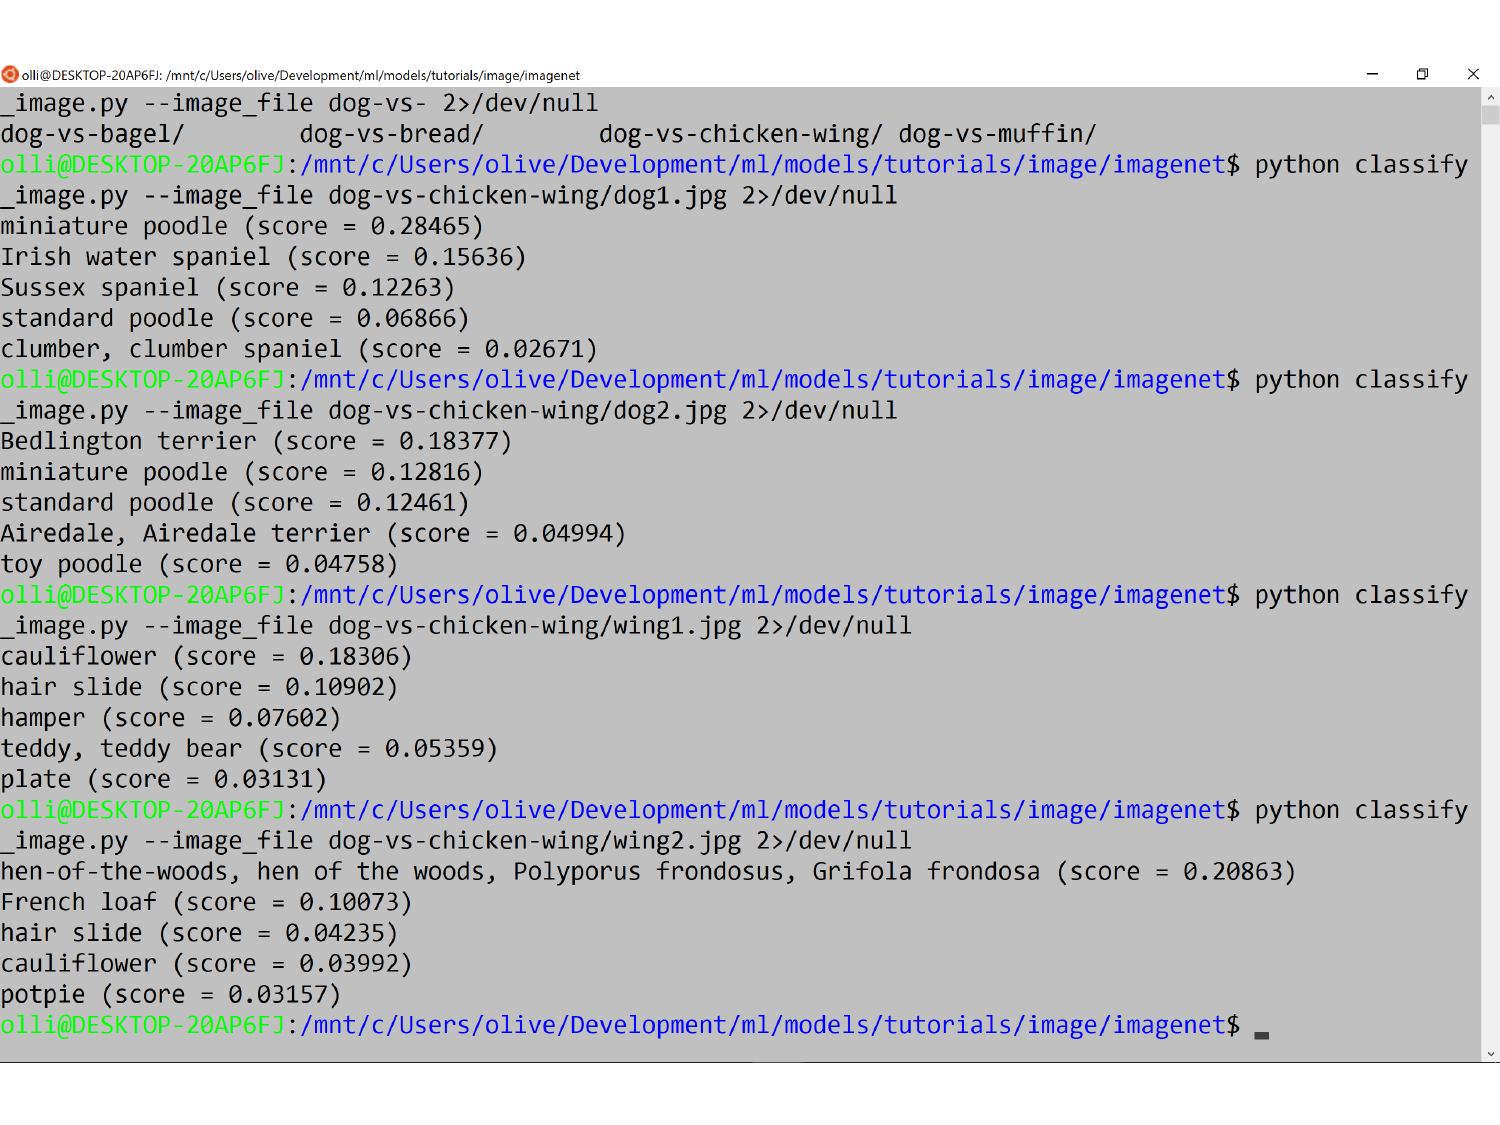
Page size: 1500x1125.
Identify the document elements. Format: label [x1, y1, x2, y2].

picture [0, 62, 1500, 1063]
